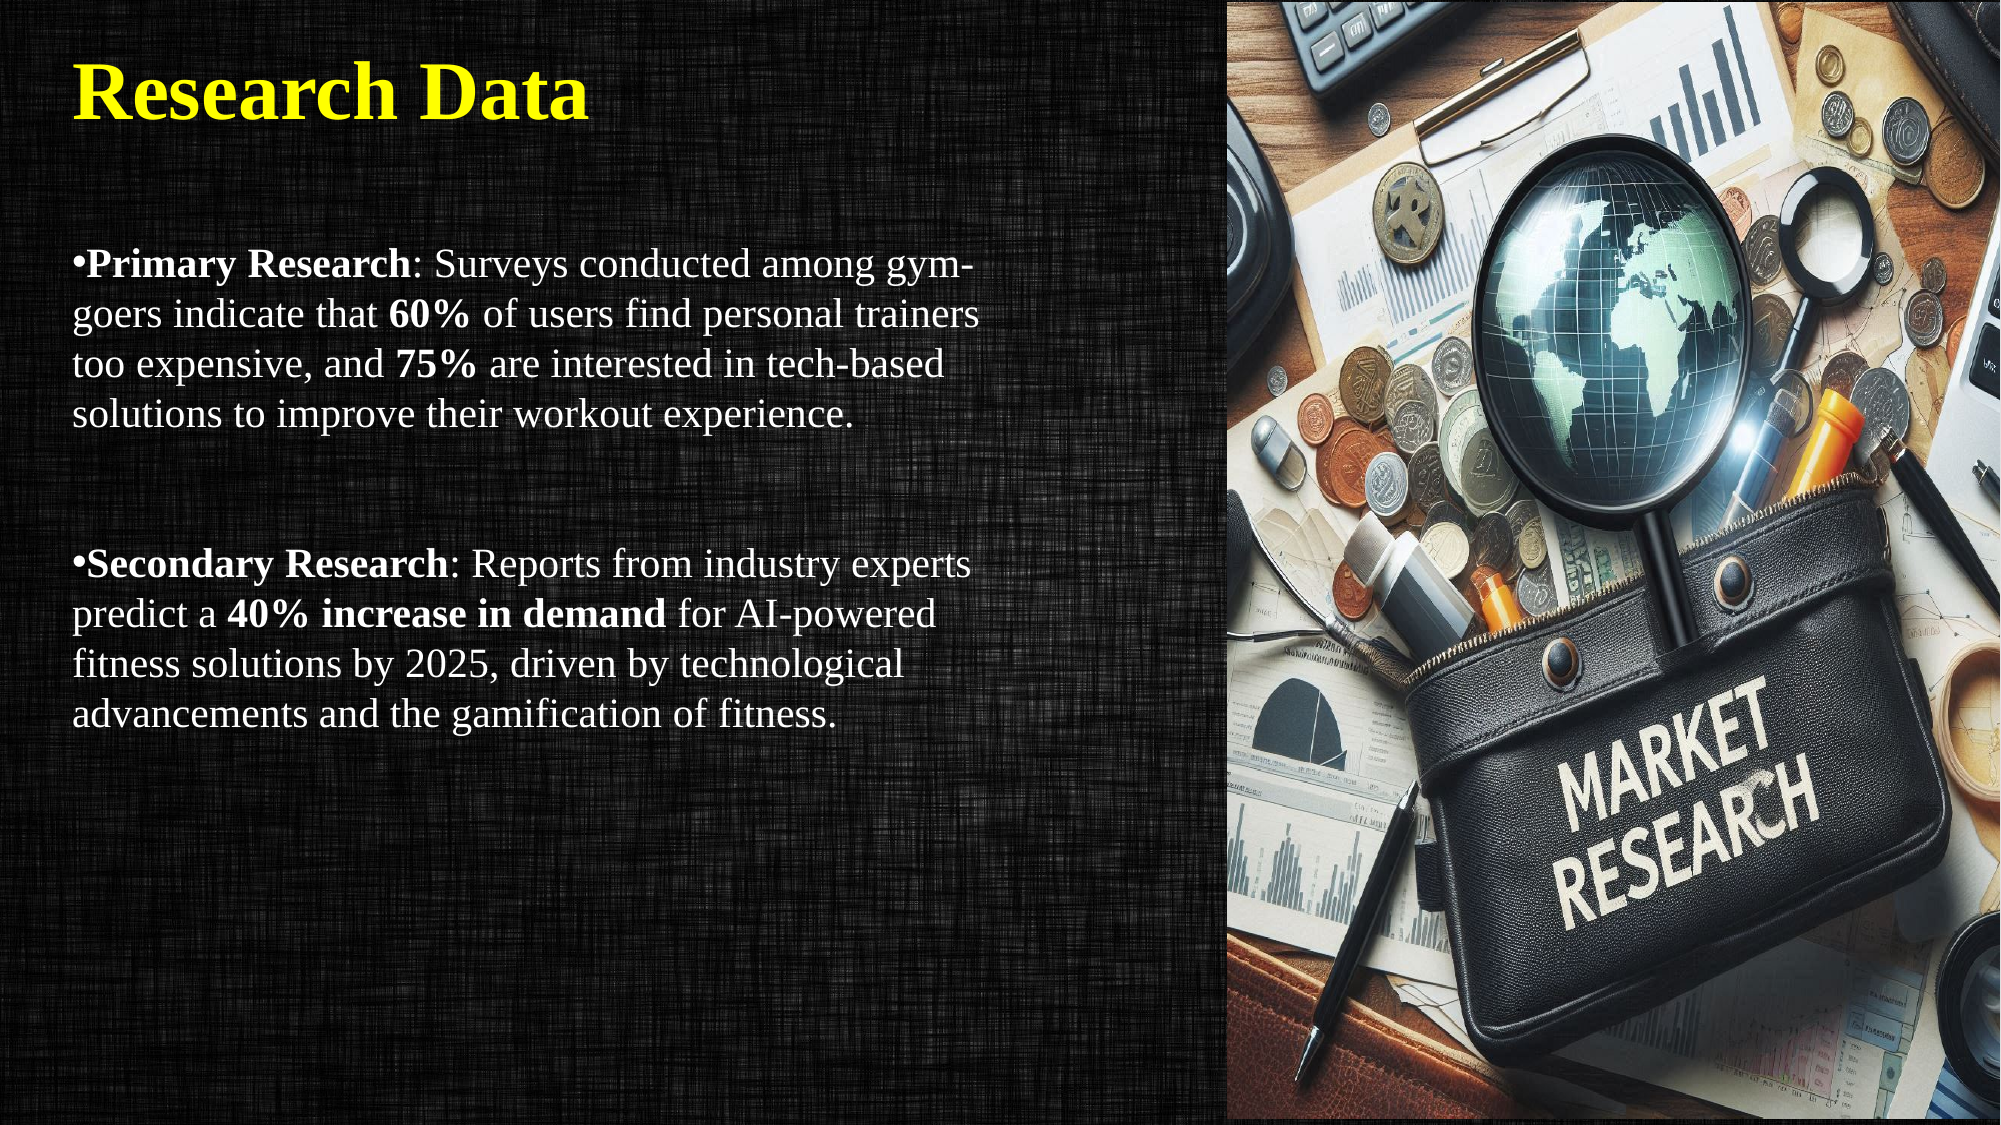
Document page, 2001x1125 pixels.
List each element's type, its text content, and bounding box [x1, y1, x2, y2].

picture [0, 0, 2001, 1125]
text_box Research Data Primary Research: Surveys conducted among gym-goers indicate that 60% of users find personal trainers too expensive, and 75% are interested in tech-based solutions to improve their workout experience. Secondary Research: Reports from industry experts predict a 40% increase in demand for AI-powered fitness solutions by 2025, driven by technological advancements and the gamification of fitness. [57, 28, 1058, 744]
